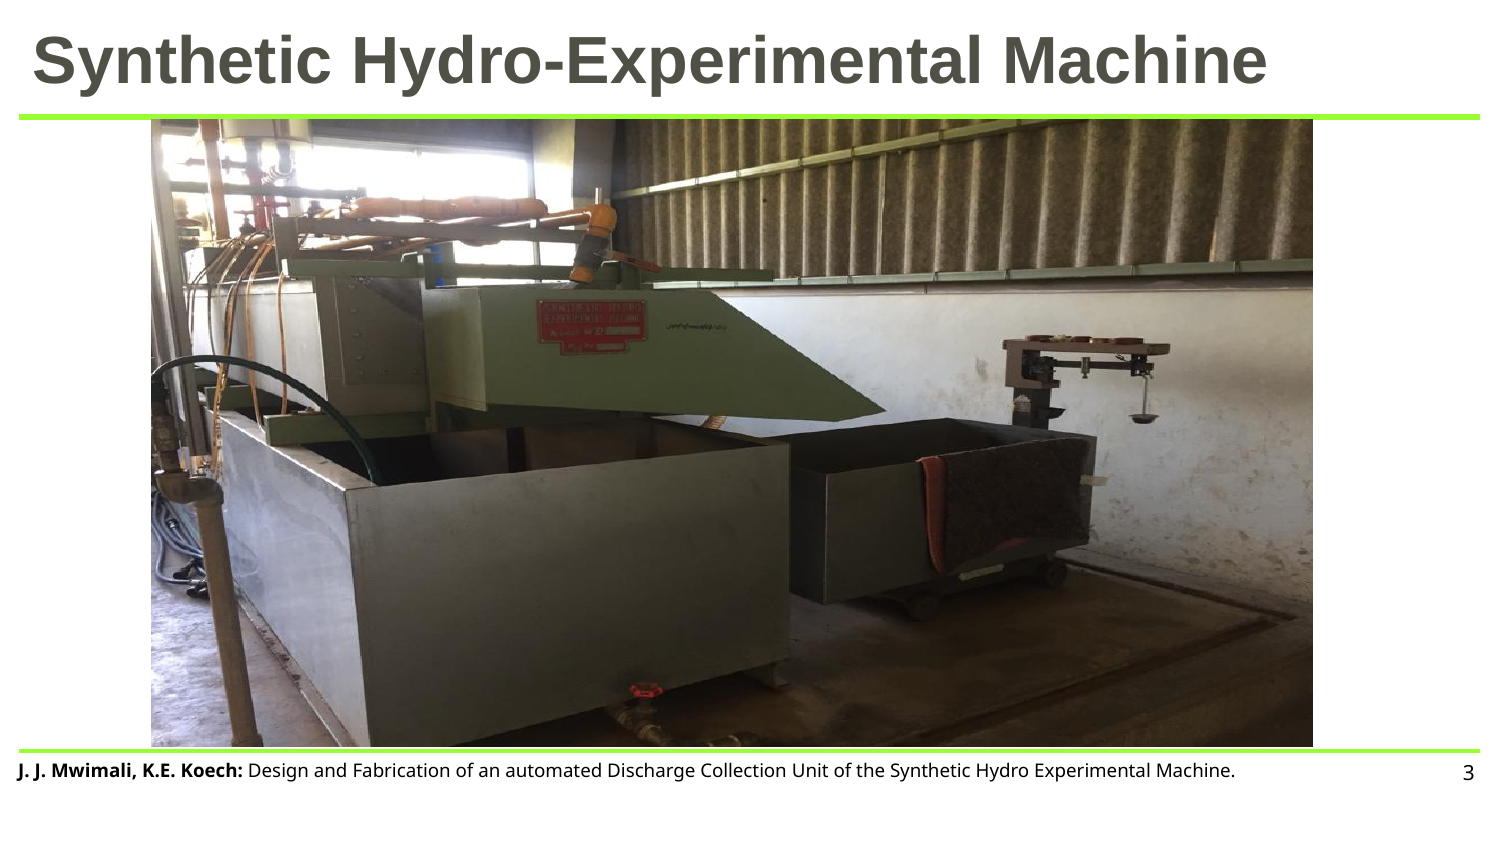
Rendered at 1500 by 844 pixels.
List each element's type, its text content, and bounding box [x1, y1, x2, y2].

picture [151, 119, 1313, 747]
title Synthetic Hydro-Experimental Machine [19, 25, 1373, 149]
